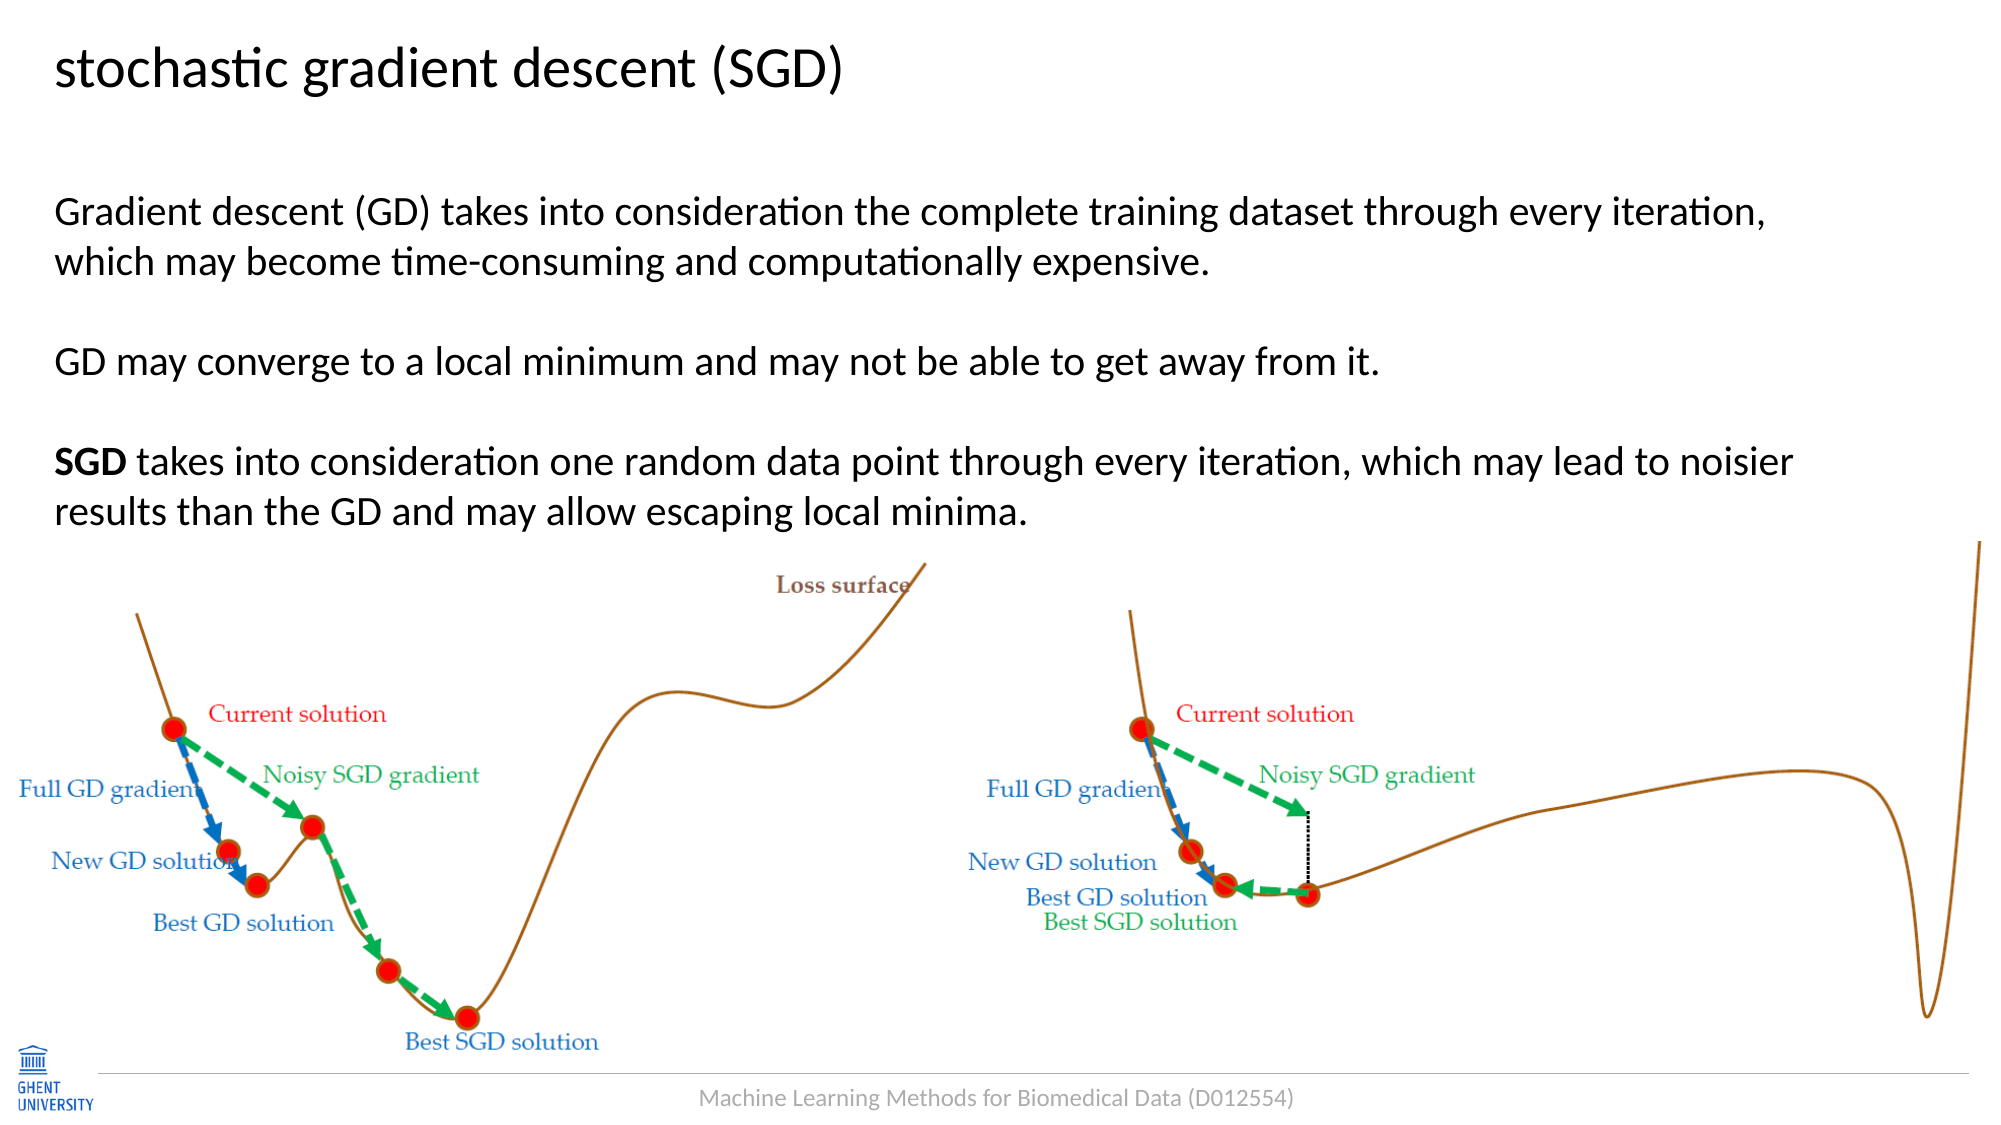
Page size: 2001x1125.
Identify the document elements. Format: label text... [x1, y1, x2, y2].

picture [0, 541, 2000, 1118]
text_box Machine Learning Methods for Biomedical Data (D012554) [10, 1074, 1990, 1120]
text_box Gradient descent (GD) takes into consideration the complete training dataset through every iteration, which may become time-consuming and computationally expensive. GD may converge to a local minimum and may not be able to get away from it. SGD takes into consideration one random data point through every iteration, which may lead to noisier results than the GD and may allow escaping local minima. [39, 176, 1884, 541]
text_box stochastic gradient descent (SGD) [39, 21, 1967, 107]
